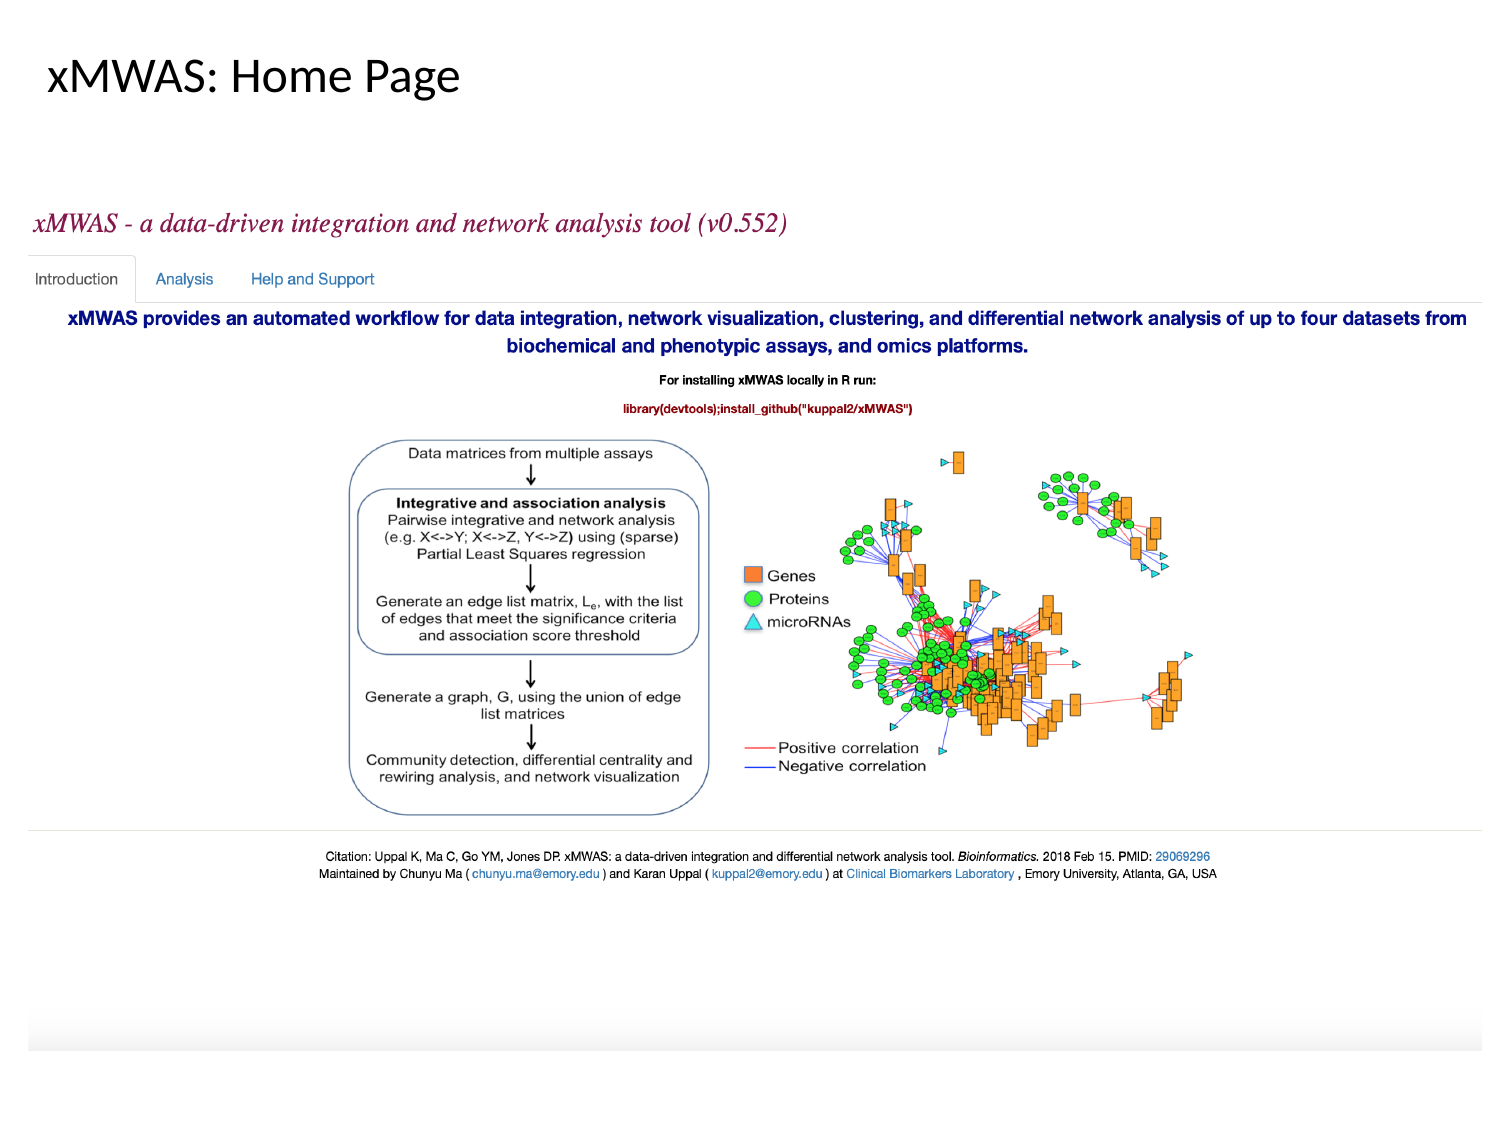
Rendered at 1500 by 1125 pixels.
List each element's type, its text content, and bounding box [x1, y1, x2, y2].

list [28, 189, 1483, 1052]
text_box xMWAS: Home Page [32, 35, 477, 110]
